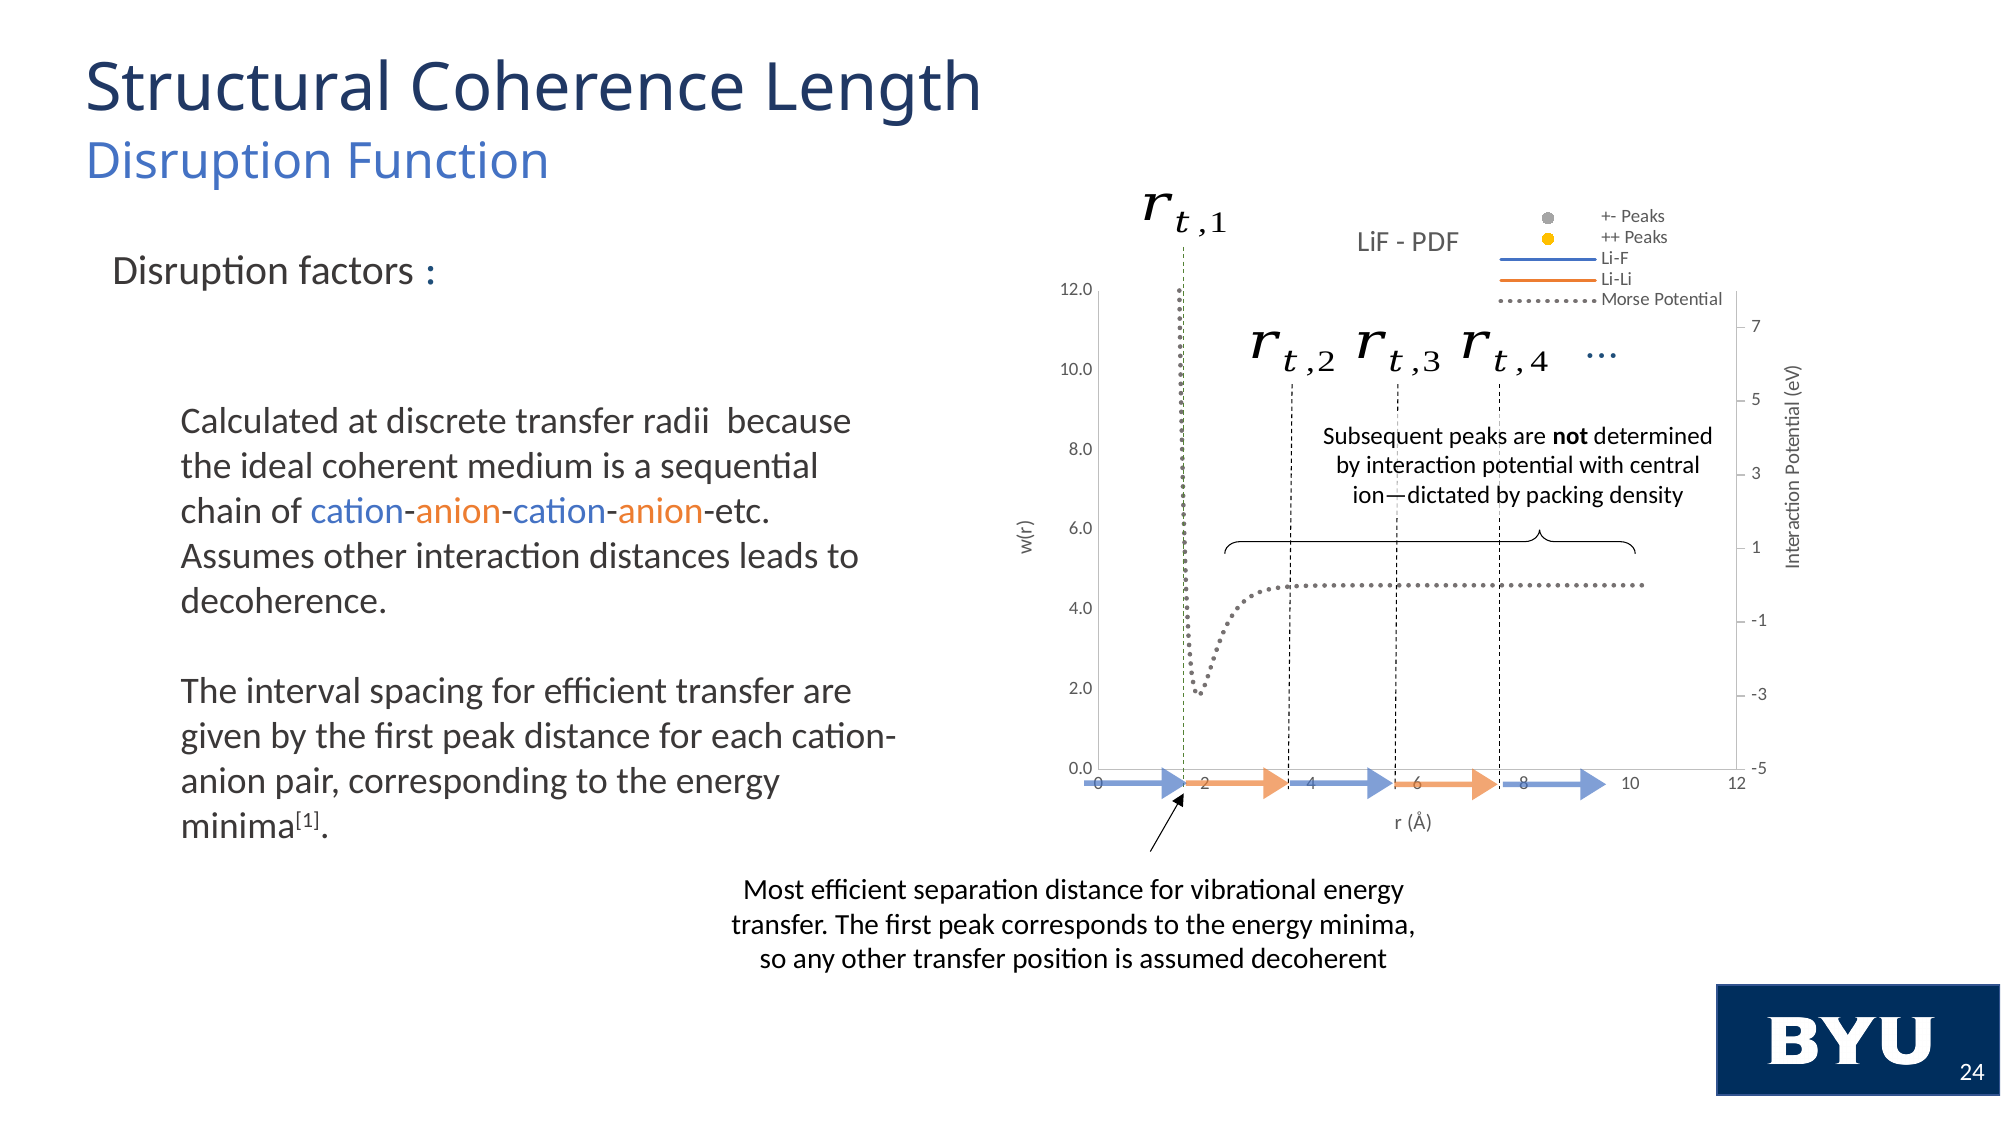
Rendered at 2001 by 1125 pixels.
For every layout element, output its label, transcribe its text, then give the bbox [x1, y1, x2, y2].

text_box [983, 176, 1835, 866]
slide_number 24 [1550, 1040, 2000, 1100]
text_box Most efficient separation distance for vibrational energy transfer. The first peak corresponds to the energy minima, so any other transfer position is assumed decoherent [714, 862, 1433, 983]
picture [1767, 1017, 1935, 1040]
